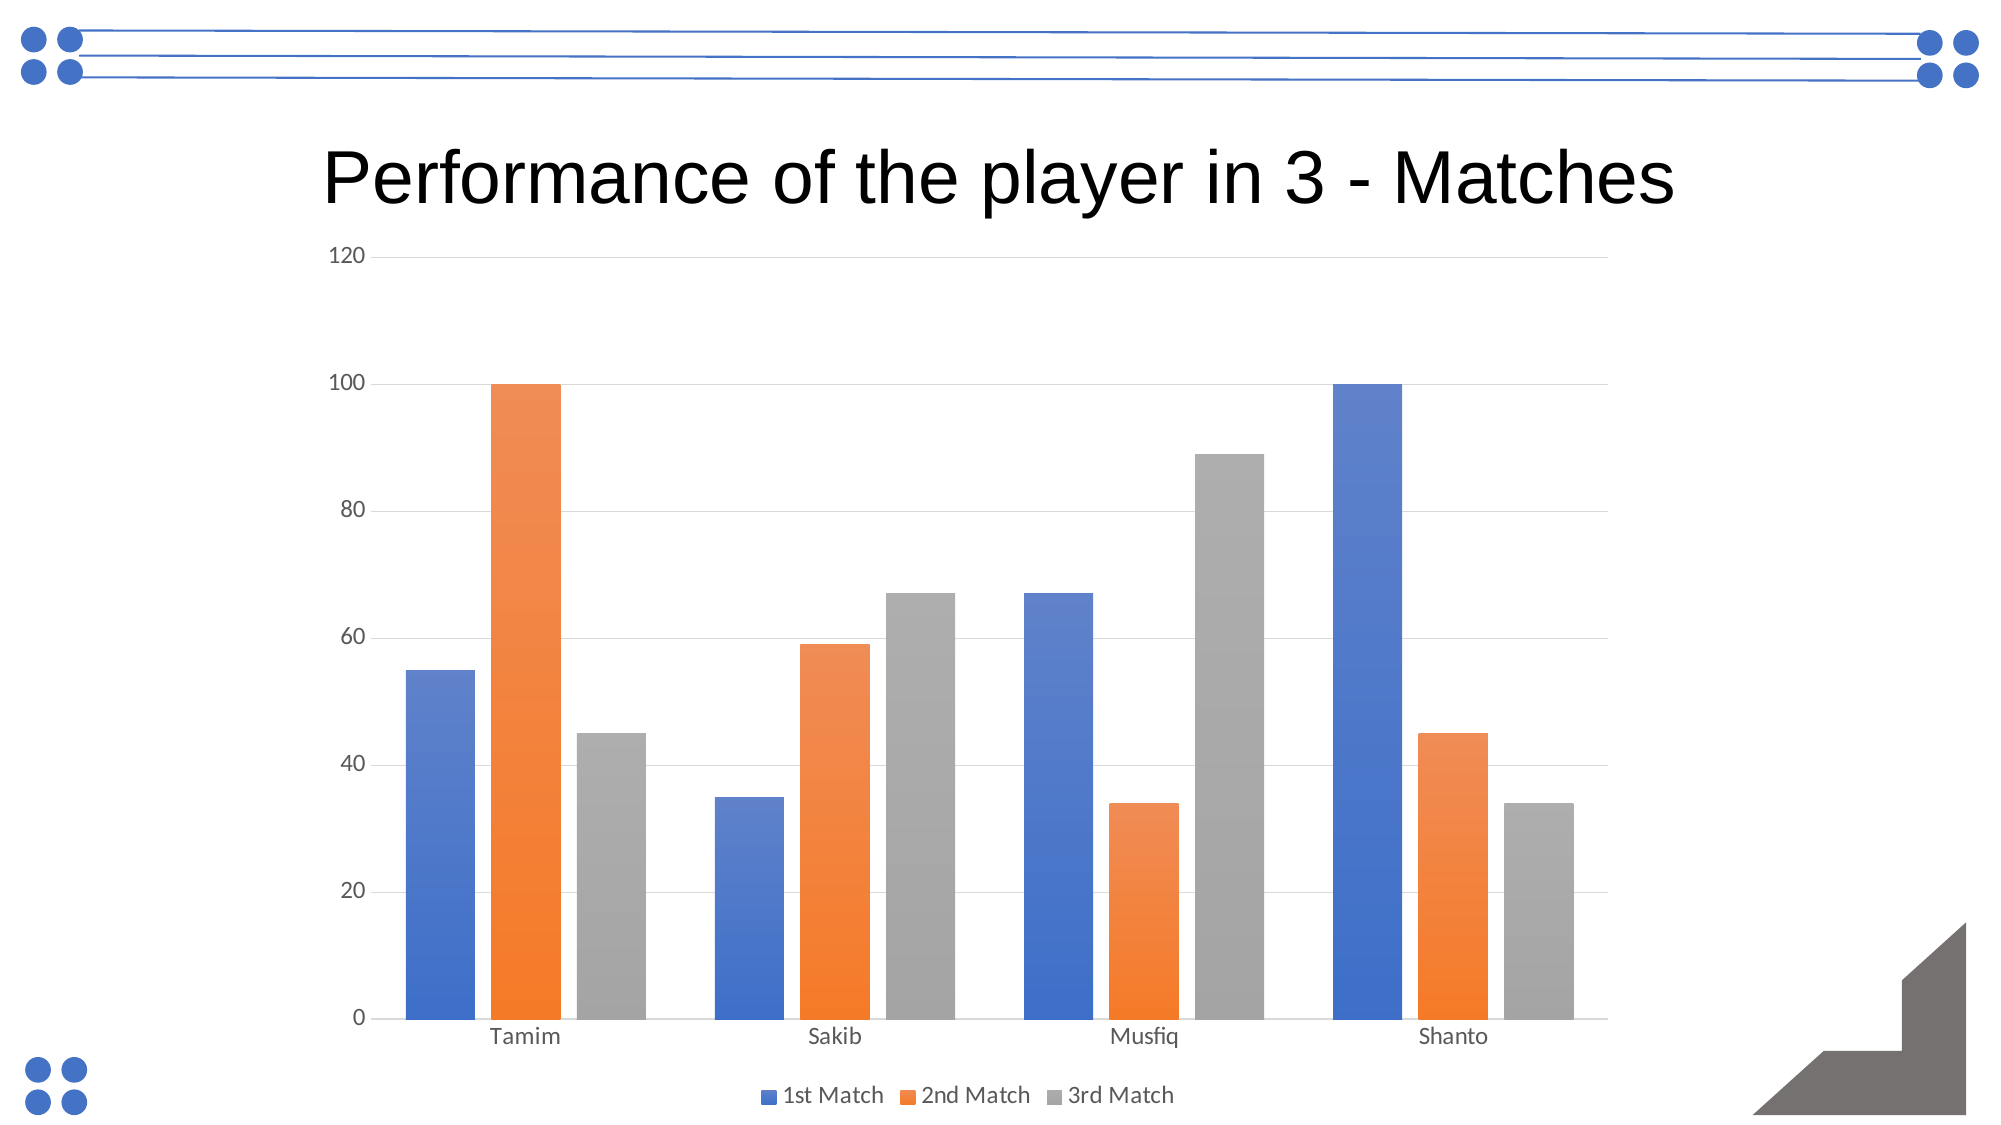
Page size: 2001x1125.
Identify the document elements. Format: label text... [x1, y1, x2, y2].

chart [301, 227, 1635, 1116]
text_box Performance of the player in 3 - Matches [307, 121, 1693, 226]
